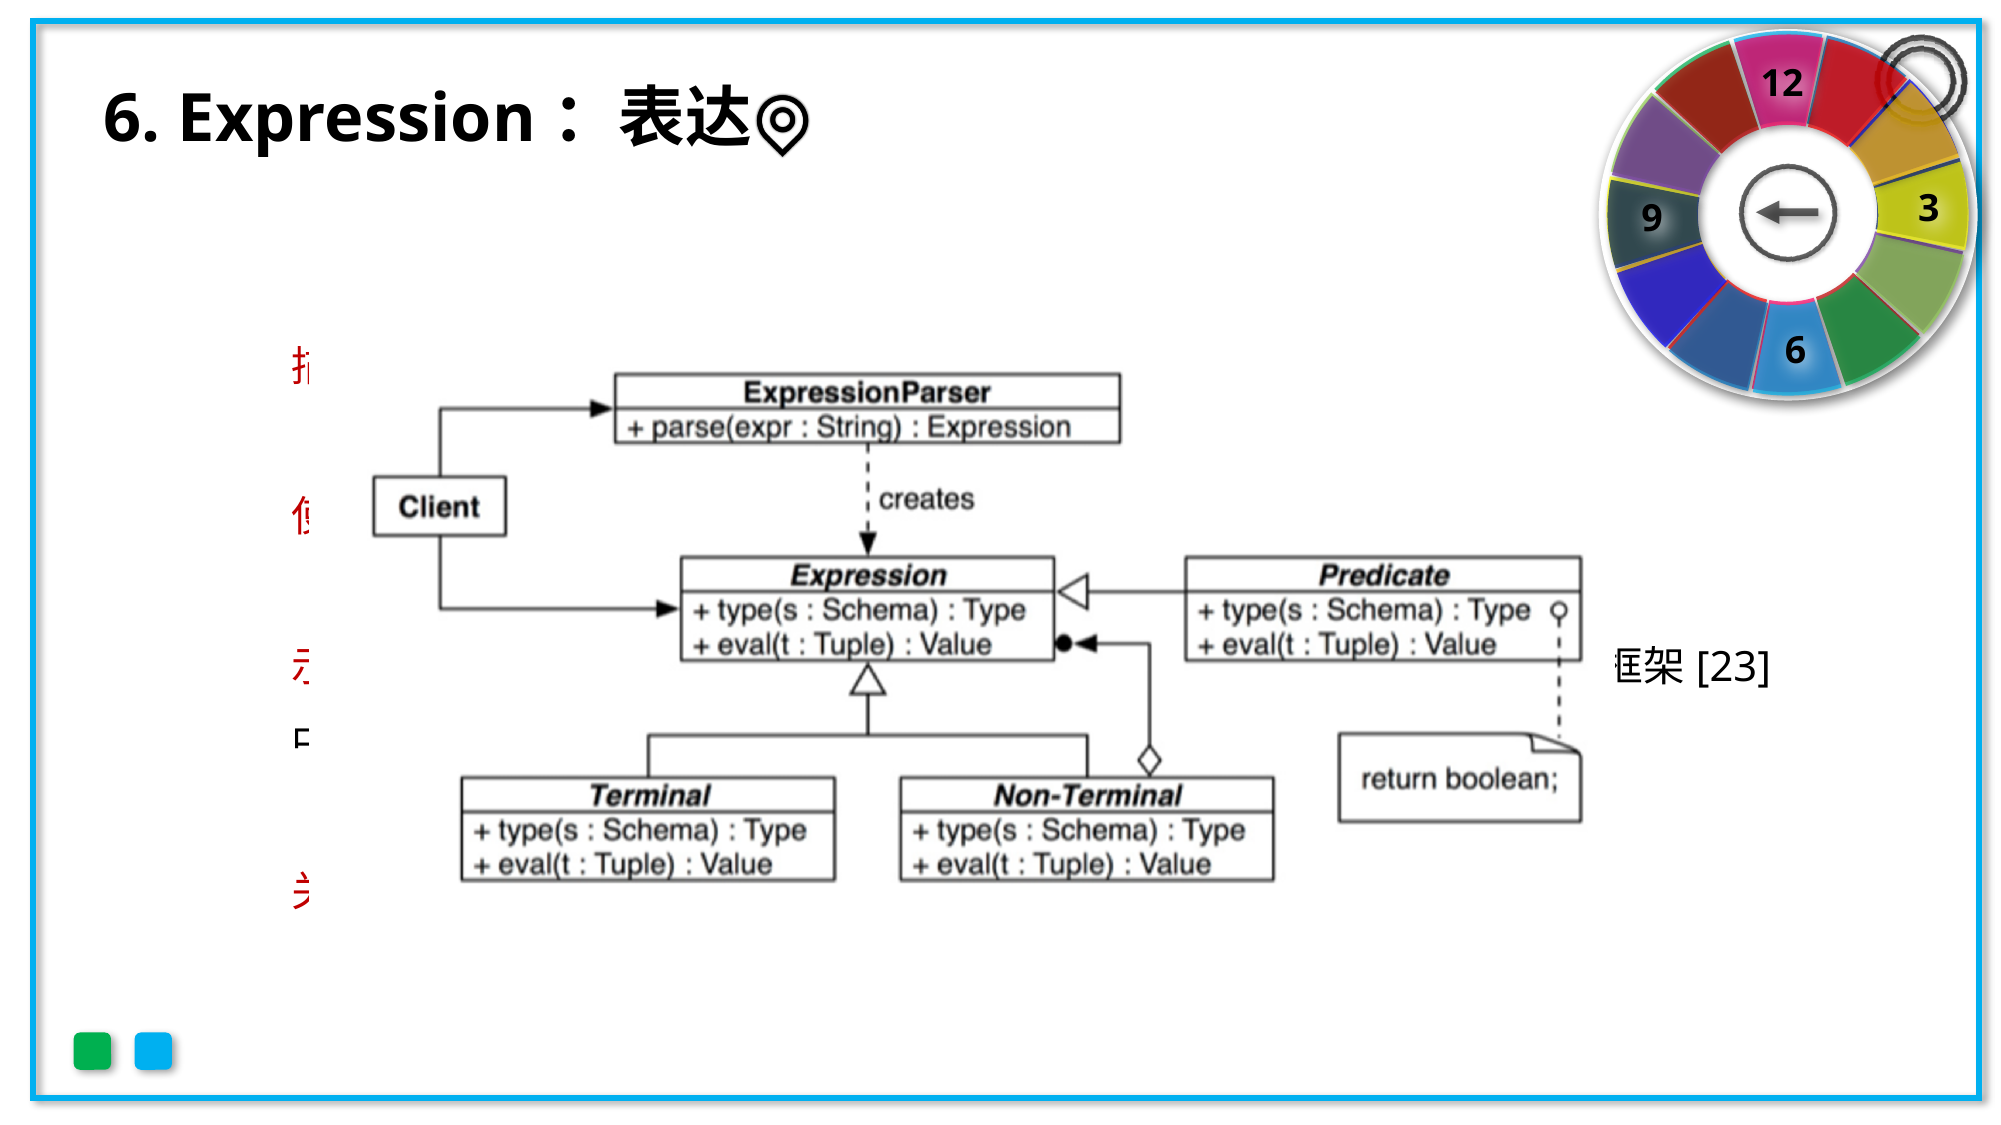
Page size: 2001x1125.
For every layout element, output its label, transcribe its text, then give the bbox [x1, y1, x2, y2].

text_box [1606, 30, 1968, 393]
text_box [133, 1031, 174, 1071]
text_box [1600, 170, 1606, 259]
picture [309, 309, 1615, 911]
text_box [32, 20, 1980, 1099]
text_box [1607, 34, 1980, 396]
text_box 6. Expression：表达 [88, 67, 908, 163]
text_box [72, 1031, 113, 1071]
picture [754, 92, 811, 160]
